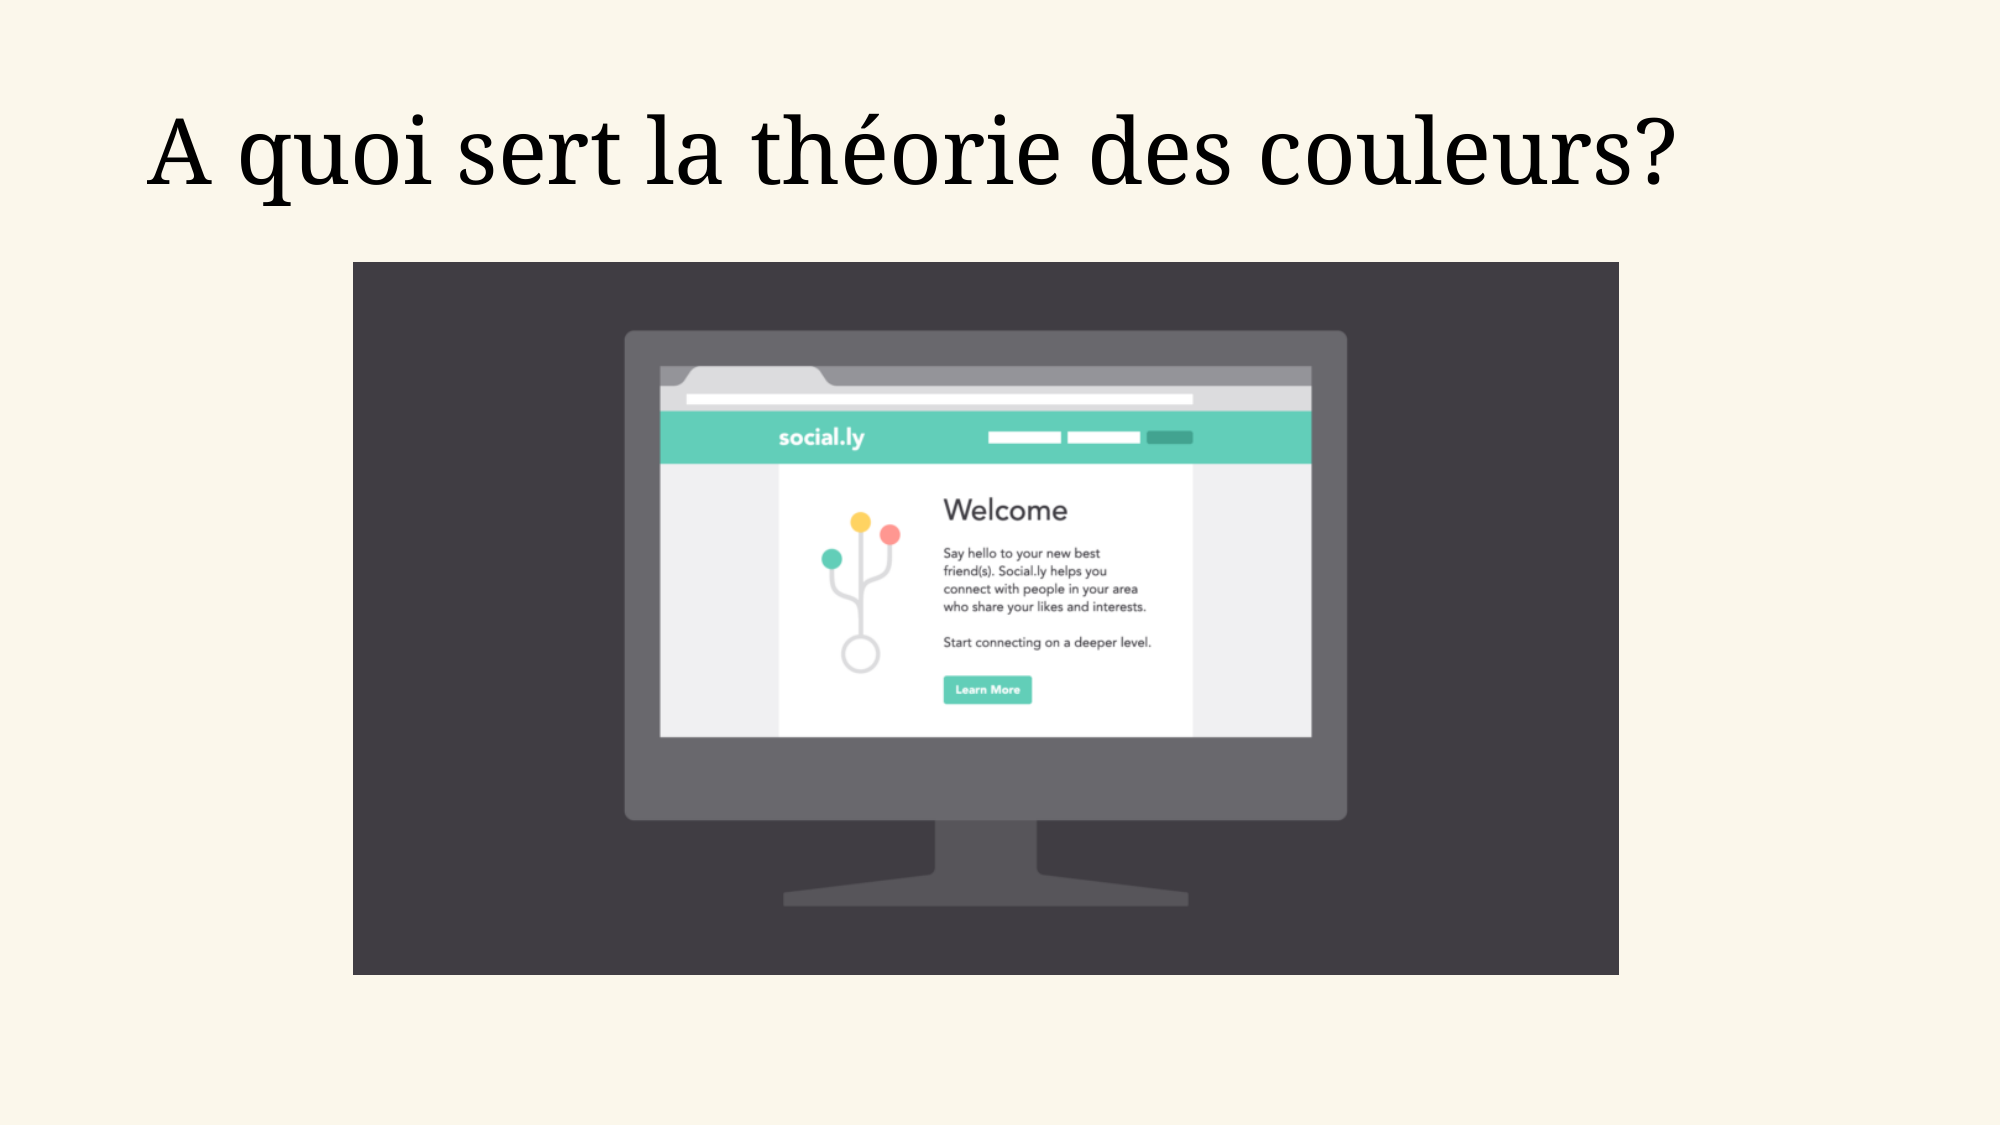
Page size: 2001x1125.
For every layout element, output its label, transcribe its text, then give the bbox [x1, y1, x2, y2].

title A quoi sert la théorie des couleurs? [132, 46, 1858, 264]
picture [352, 262, 1619, 975]
